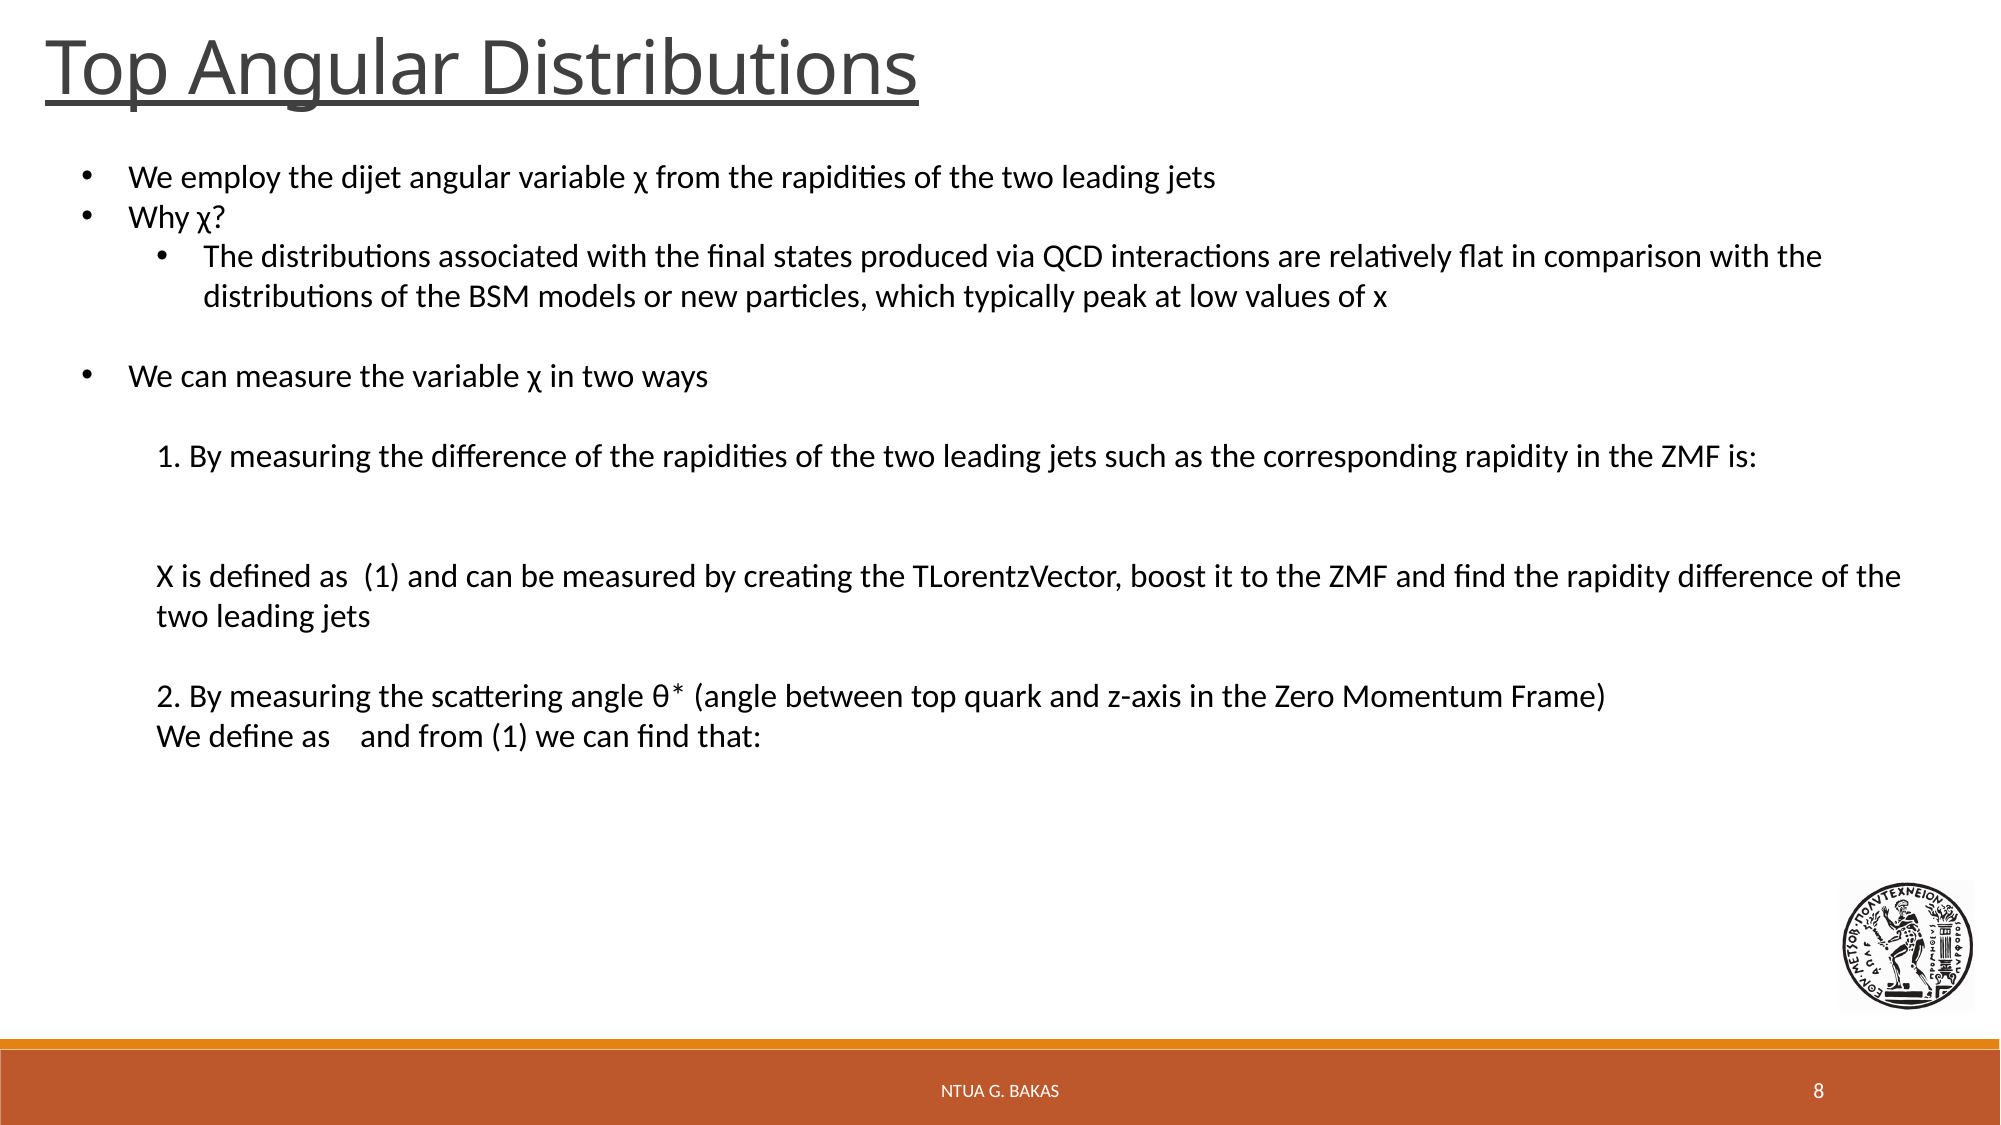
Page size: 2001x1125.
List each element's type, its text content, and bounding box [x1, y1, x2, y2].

picture [1839, 880, 1975, 1012]
footer NTUA G. Bakas [604, 1059, 1396, 1120]
text_box Top Angular Distributions [30, 18, 1756, 118]
slide_number 8 [1624, 1059, 1840, 1120]
